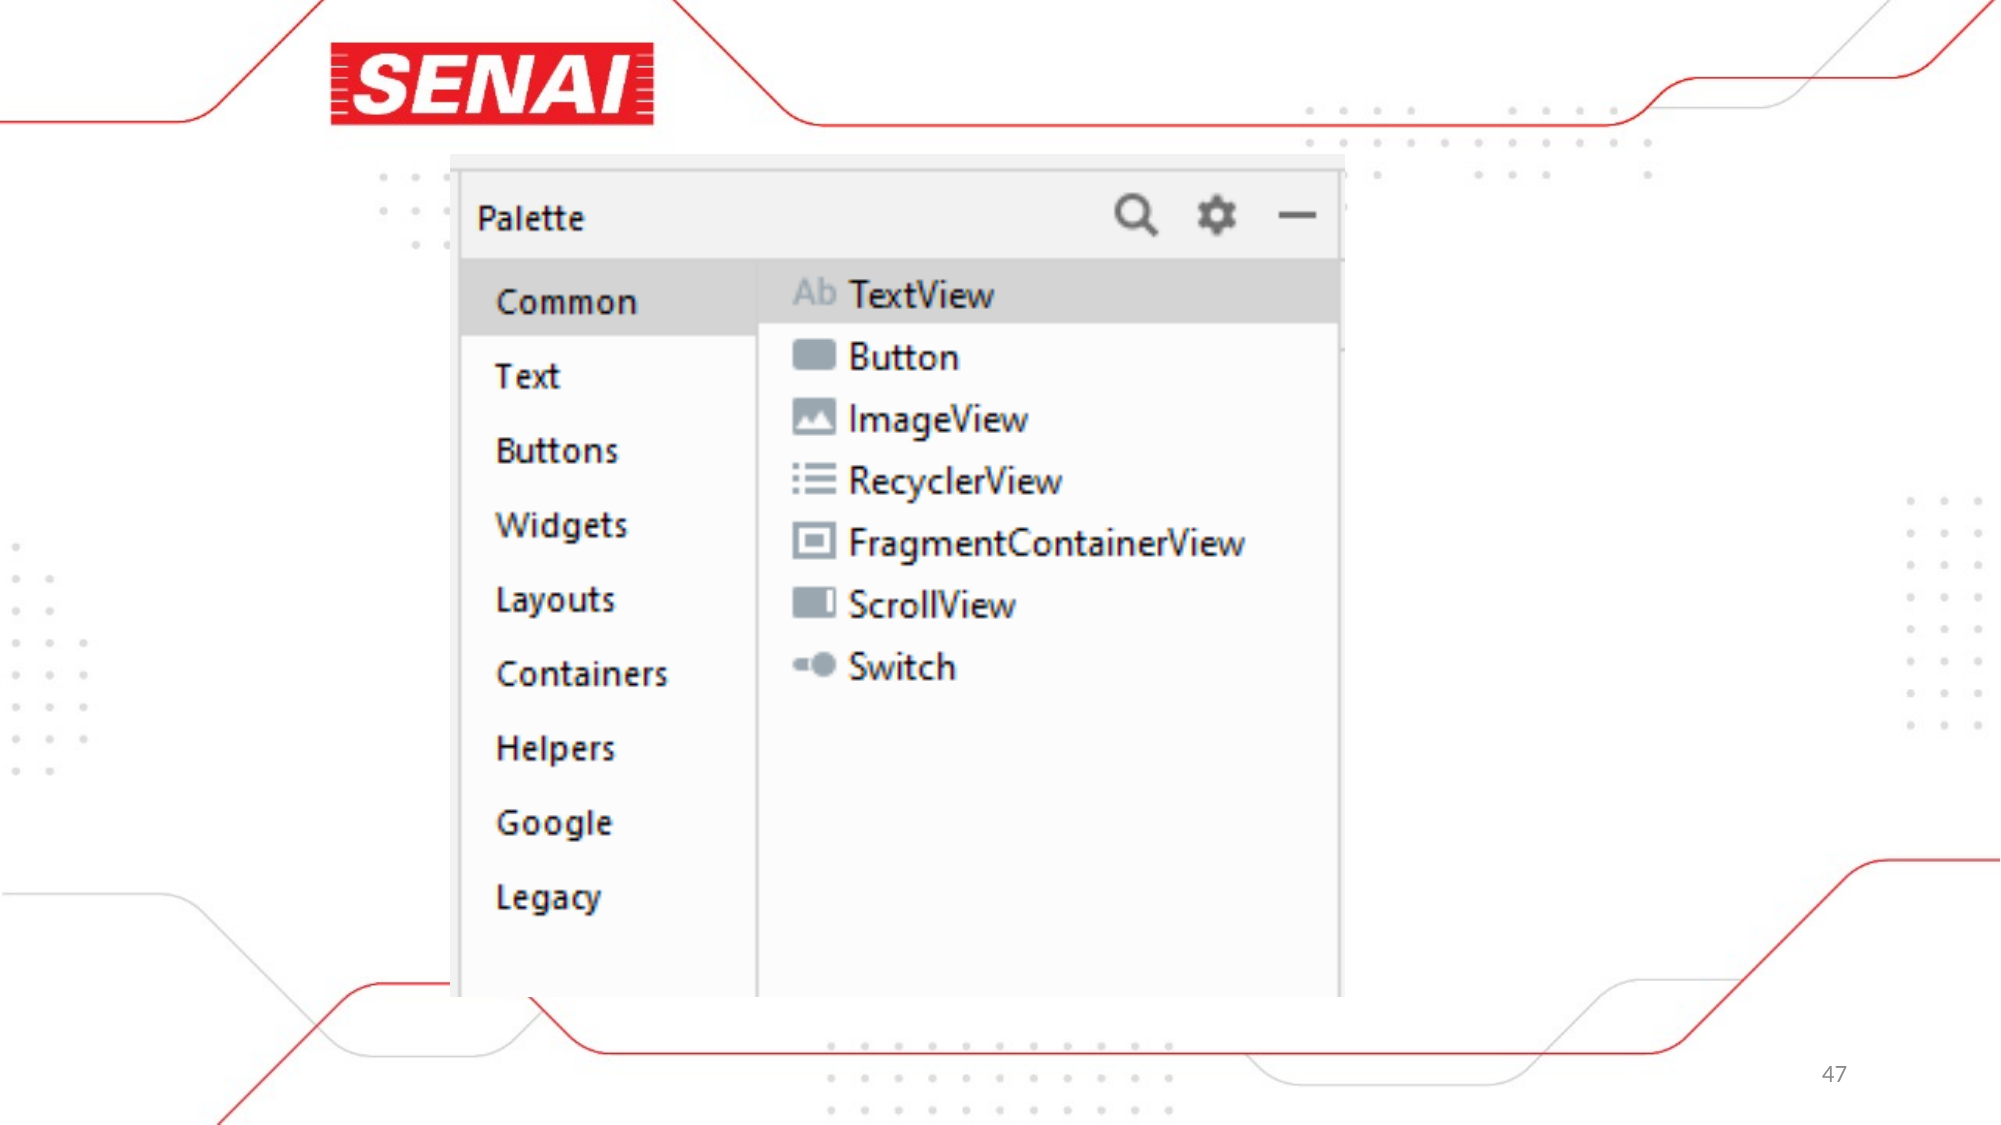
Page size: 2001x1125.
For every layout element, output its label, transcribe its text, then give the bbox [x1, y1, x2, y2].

slide_number 47 [1412, 1042, 1863, 1103]
picture [0, 0, 2001, 1125]
